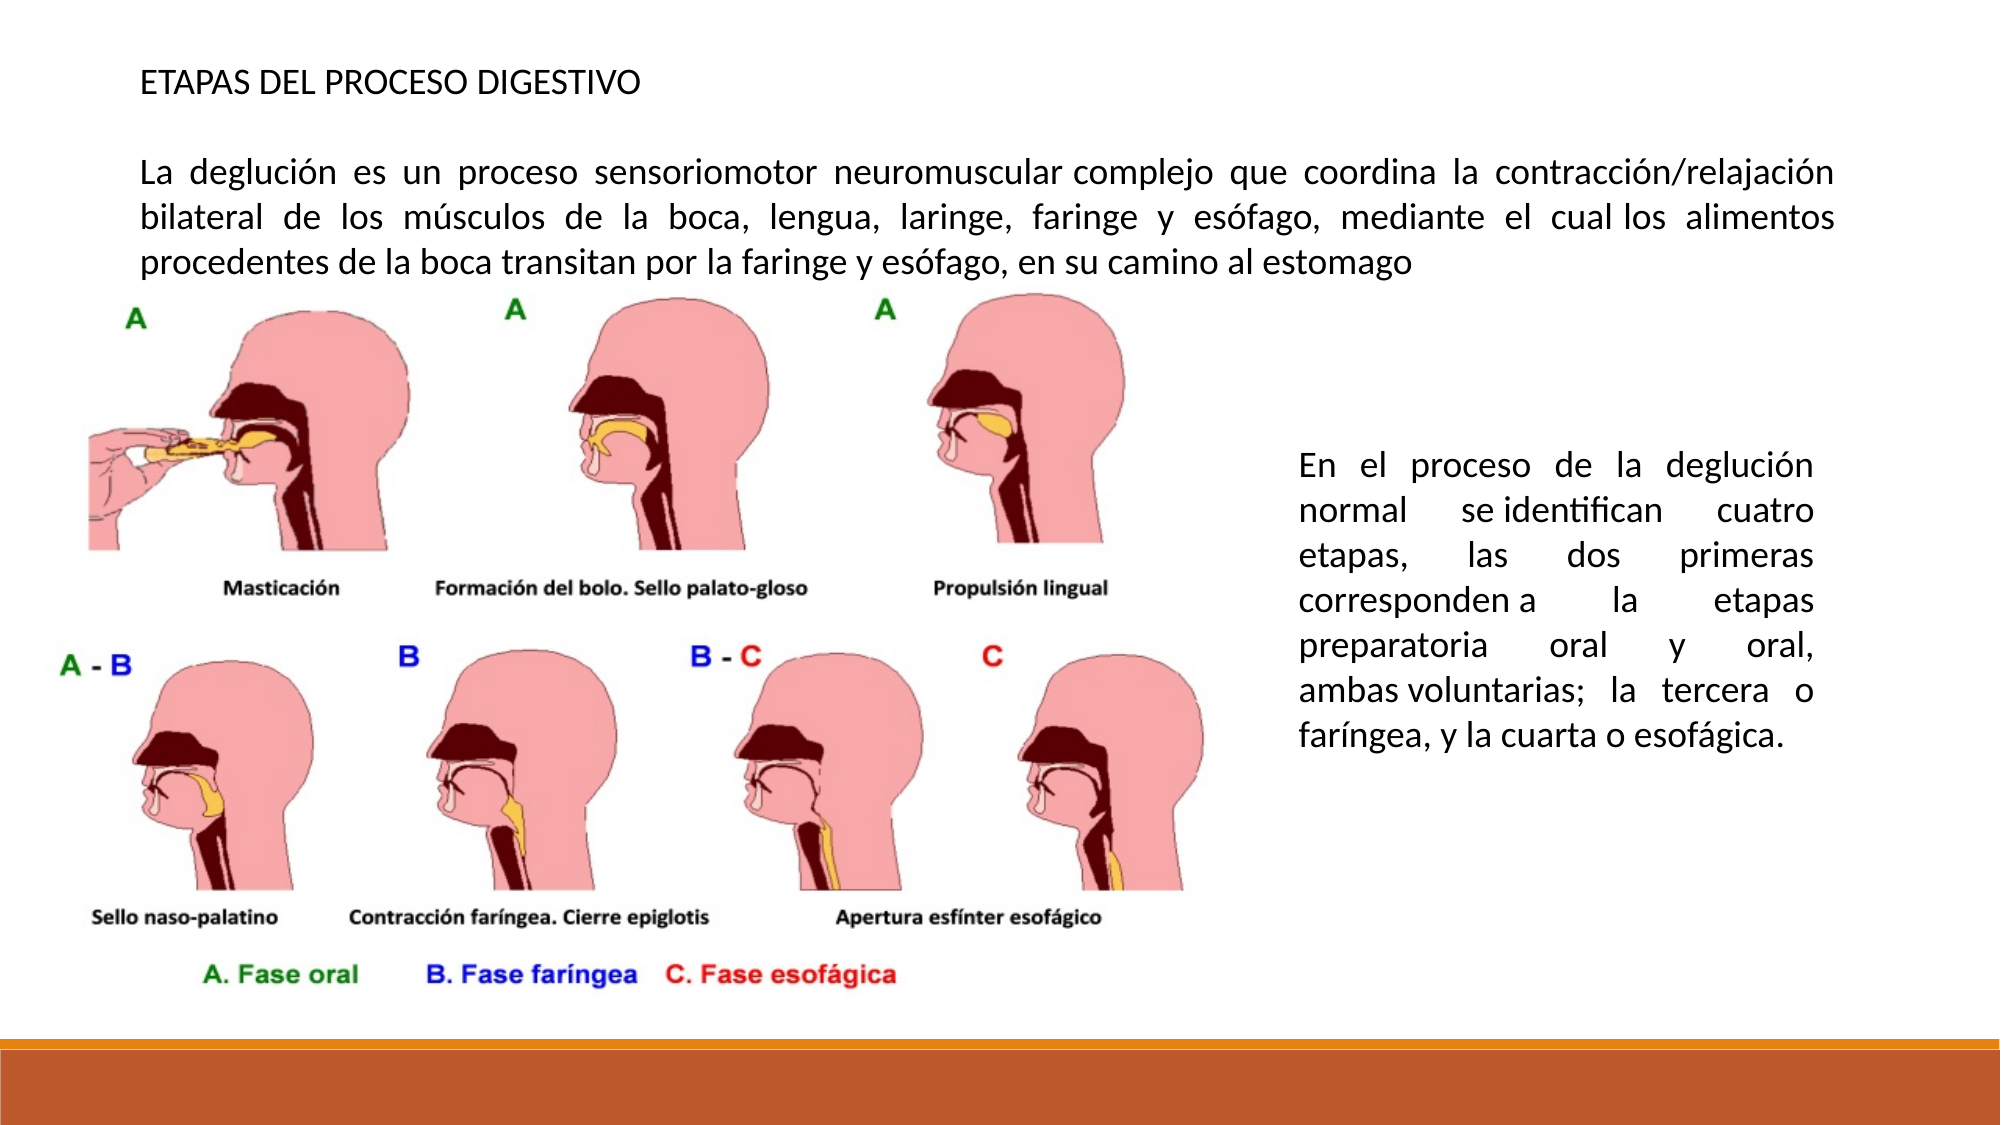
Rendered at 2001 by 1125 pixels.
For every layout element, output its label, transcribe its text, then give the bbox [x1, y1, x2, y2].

text_box ETAPAS DEL PROCESO DIGESTIVO La deglución es un proceso sensoriomotor neuromuscular complejo que coordina la contracción/relajación bilateral de los músculos de la boca, lengua, laringe, faringe y esófago, mediante el cual los alimentos procedentes de la boca transitan por la faringe y esófago, en su camino al estomago [124, 49, 1850, 335]
text_box En el proceso de la deglución normal se identifican cuatro etapas, las dos primeras corresponden a la etapas preparatoria oral y oral, ambas voluntarias; la tercera o faríngea, y la cuarta o esofágica. [1284, 432, 1830, 763]
picture [44, 283, 1218, 999]
